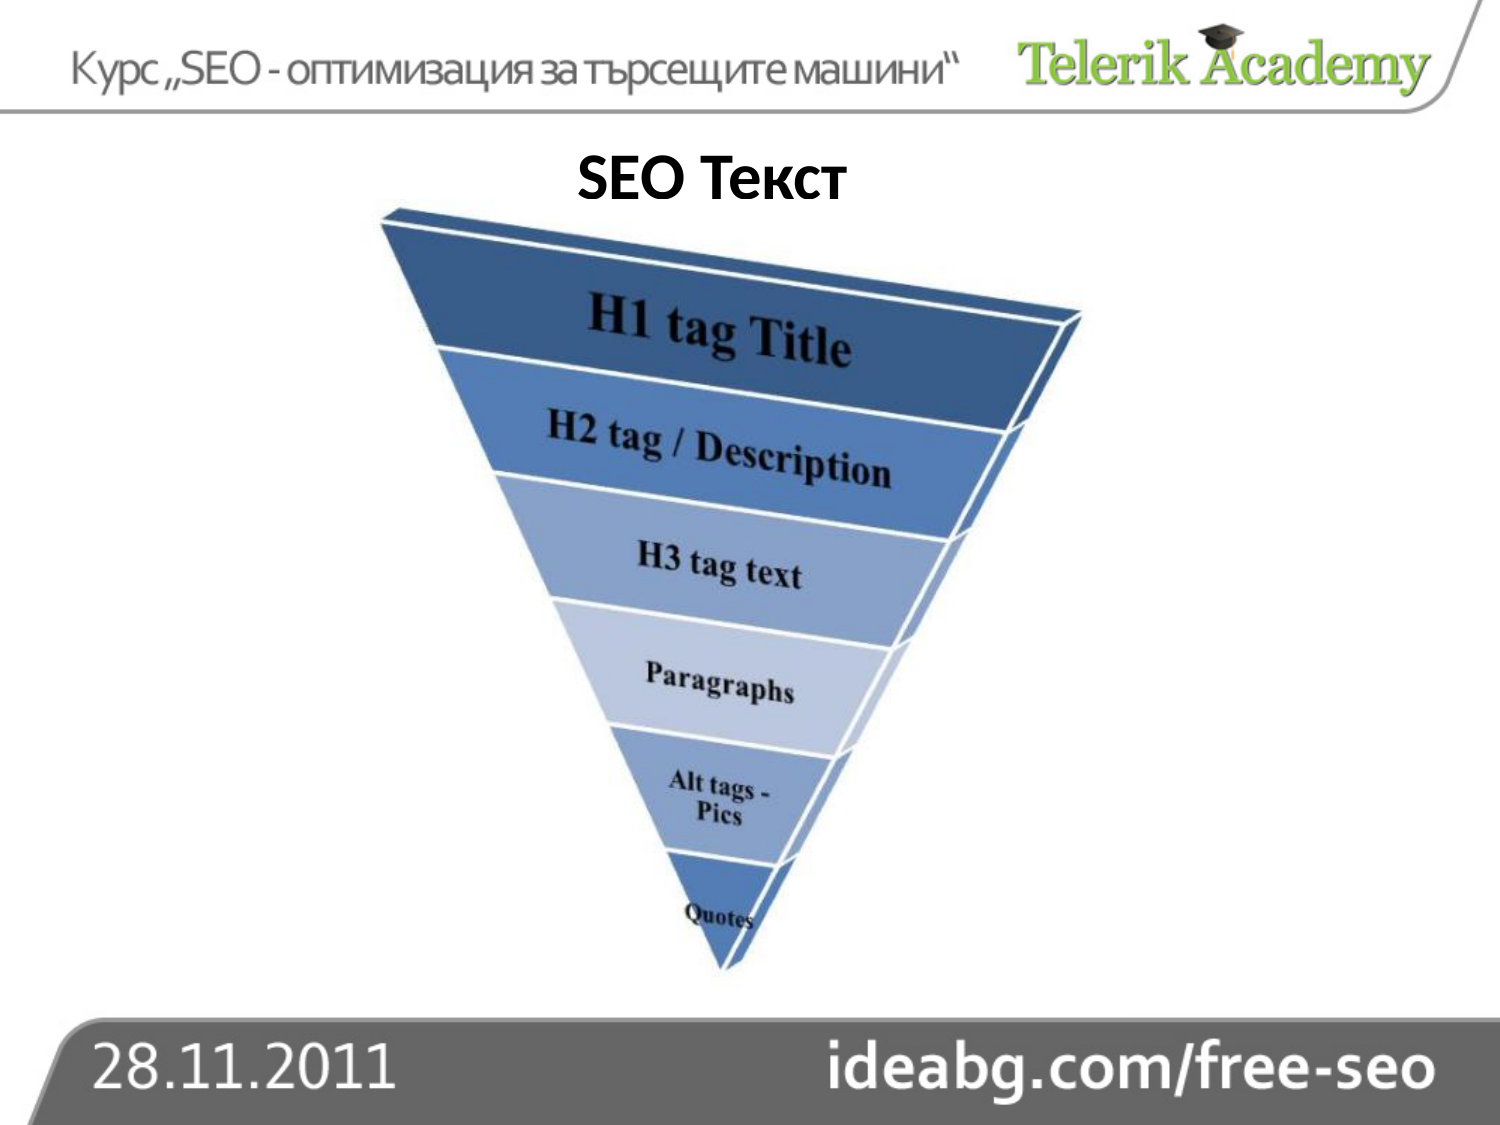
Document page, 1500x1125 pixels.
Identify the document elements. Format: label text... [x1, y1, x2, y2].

title [880, 133, 1388, 375]
picture [0, 0, 1500, 1125]
title [112, 133, 545, 375]
subtitle SEO Текст [545, 125, 880, 197]
